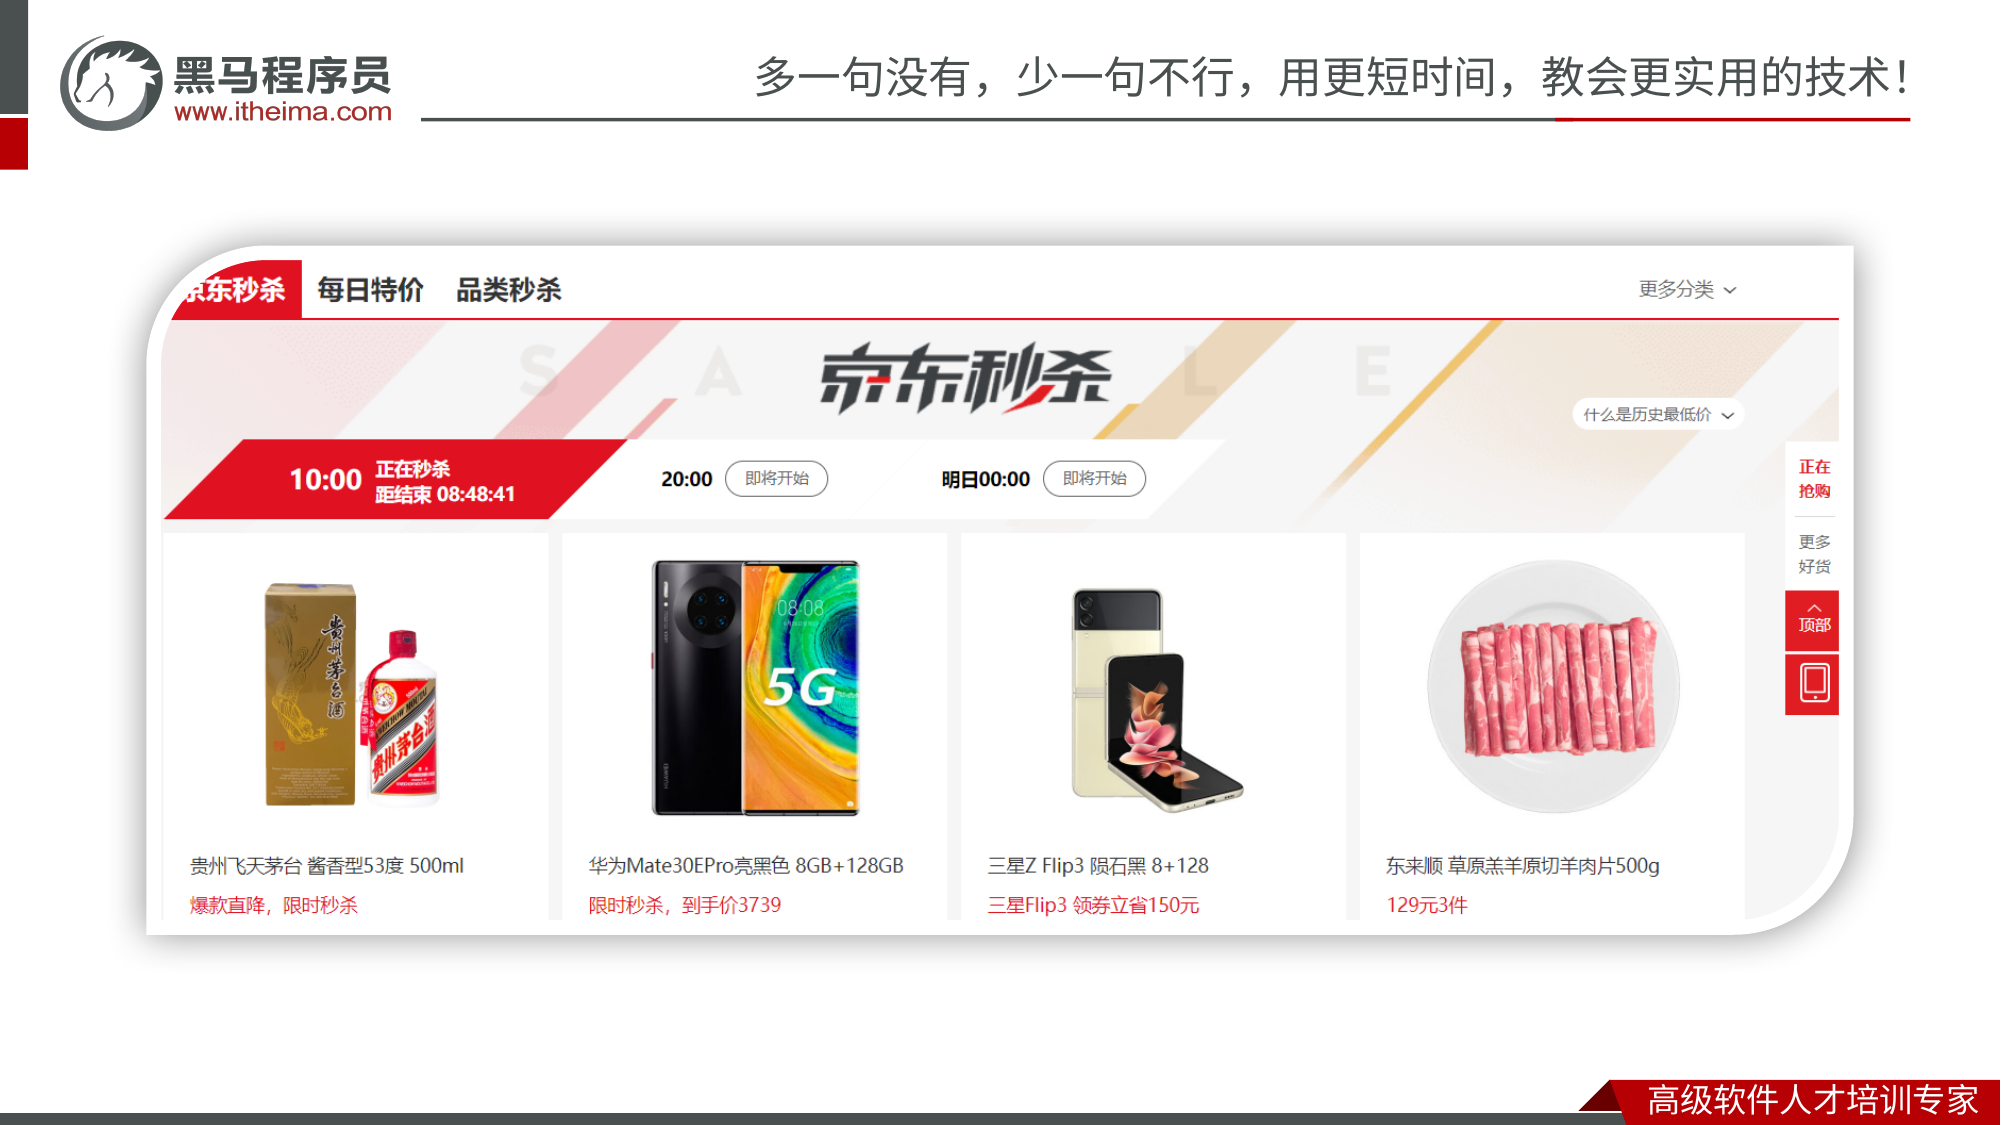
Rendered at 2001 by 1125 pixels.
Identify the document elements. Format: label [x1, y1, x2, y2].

picture [14, 0, 453, 179]
picture [153, 252, 1847, 928]
